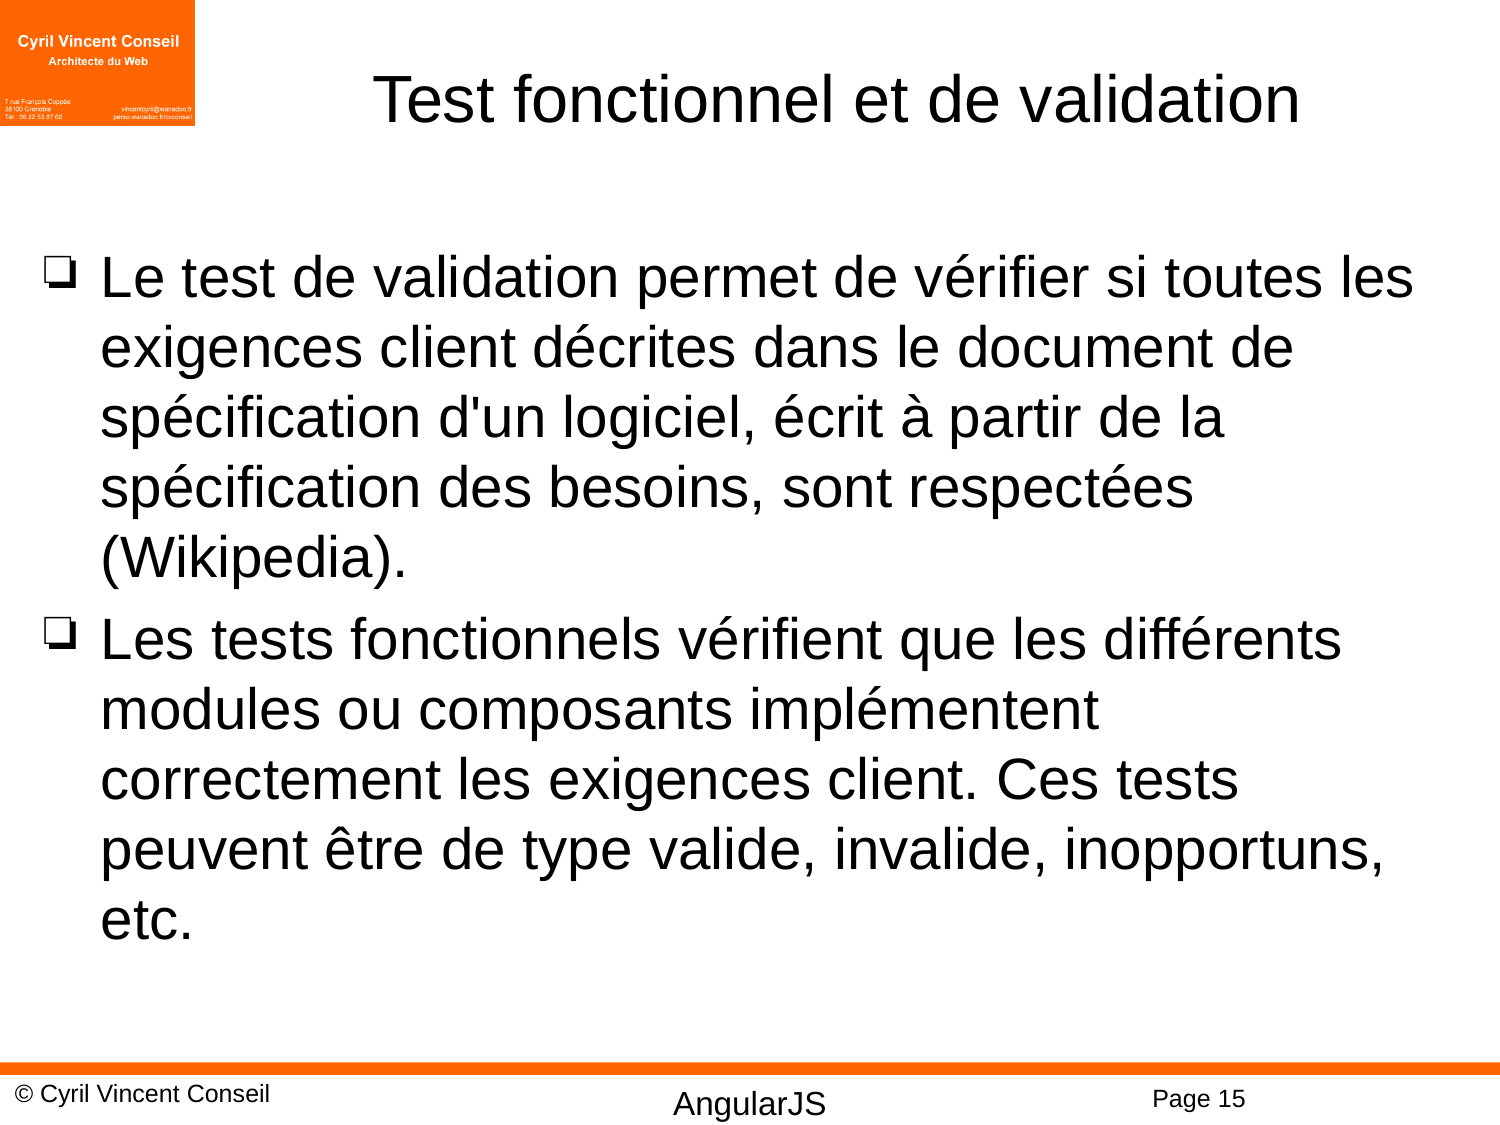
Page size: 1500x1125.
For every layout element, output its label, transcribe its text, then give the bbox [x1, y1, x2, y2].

picture [0, 0, 195, 126]
list Le test de validation permet de vérifier si toutes les exigences client décrites dans le document de spécification d'un logiciel, écrit à partir de la spécification des besoins, sont respectées (Wikipedia). Les tests fonctionnels vérifient que les différents modules ou composants implémentent correctement les exigences client. Ces tests peuvent être de type valide, invalide, inopportuns, etc. [29, 231, 1468, 1059]
title Test fonctionnel et de validation [194, 2, 1480, 190]
